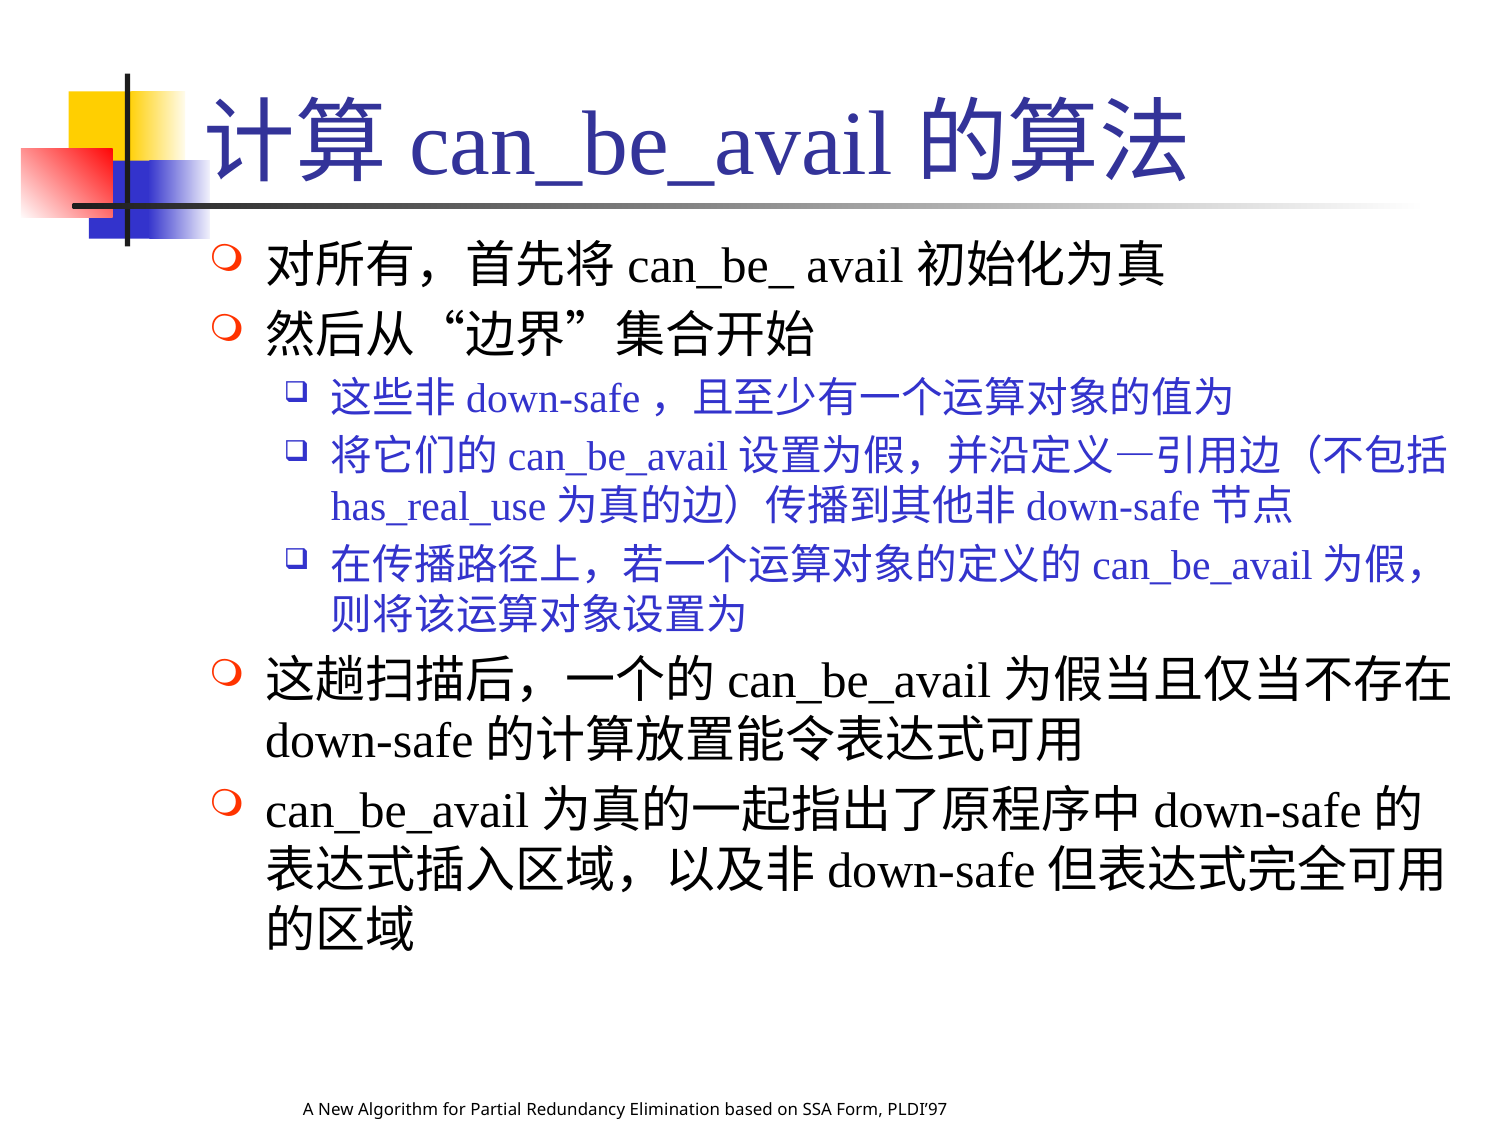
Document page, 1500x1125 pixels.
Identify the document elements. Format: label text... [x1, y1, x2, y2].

title 计算can_be_avail的算法 [188, 12, 1468, 200]
text_box A New Algorithm for Partial Redundancy Elimination based on SSA Form, PLDI’97 [288, 1071, 1375, 1125]
